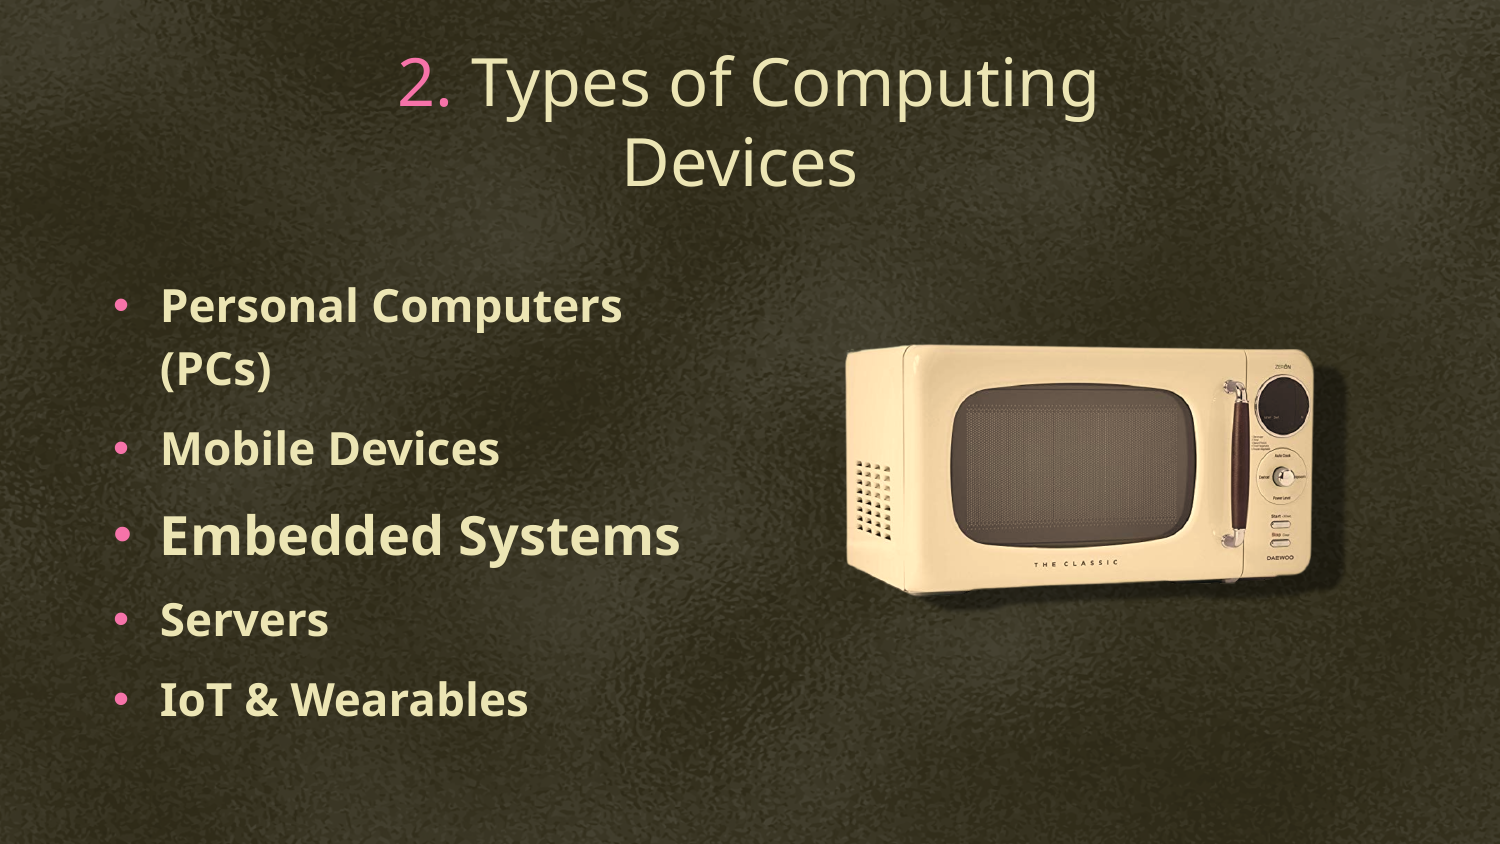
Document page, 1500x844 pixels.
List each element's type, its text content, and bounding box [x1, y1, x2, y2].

text_box Personal Computers (PCs) Mobile Devices Embedded Systems Servers IoT & Wearables [98, 261, 749, 734]
picture [844, 343, 1315, 597]
title 2. Types of Computing Devices [279, 47, 1219, 192]
